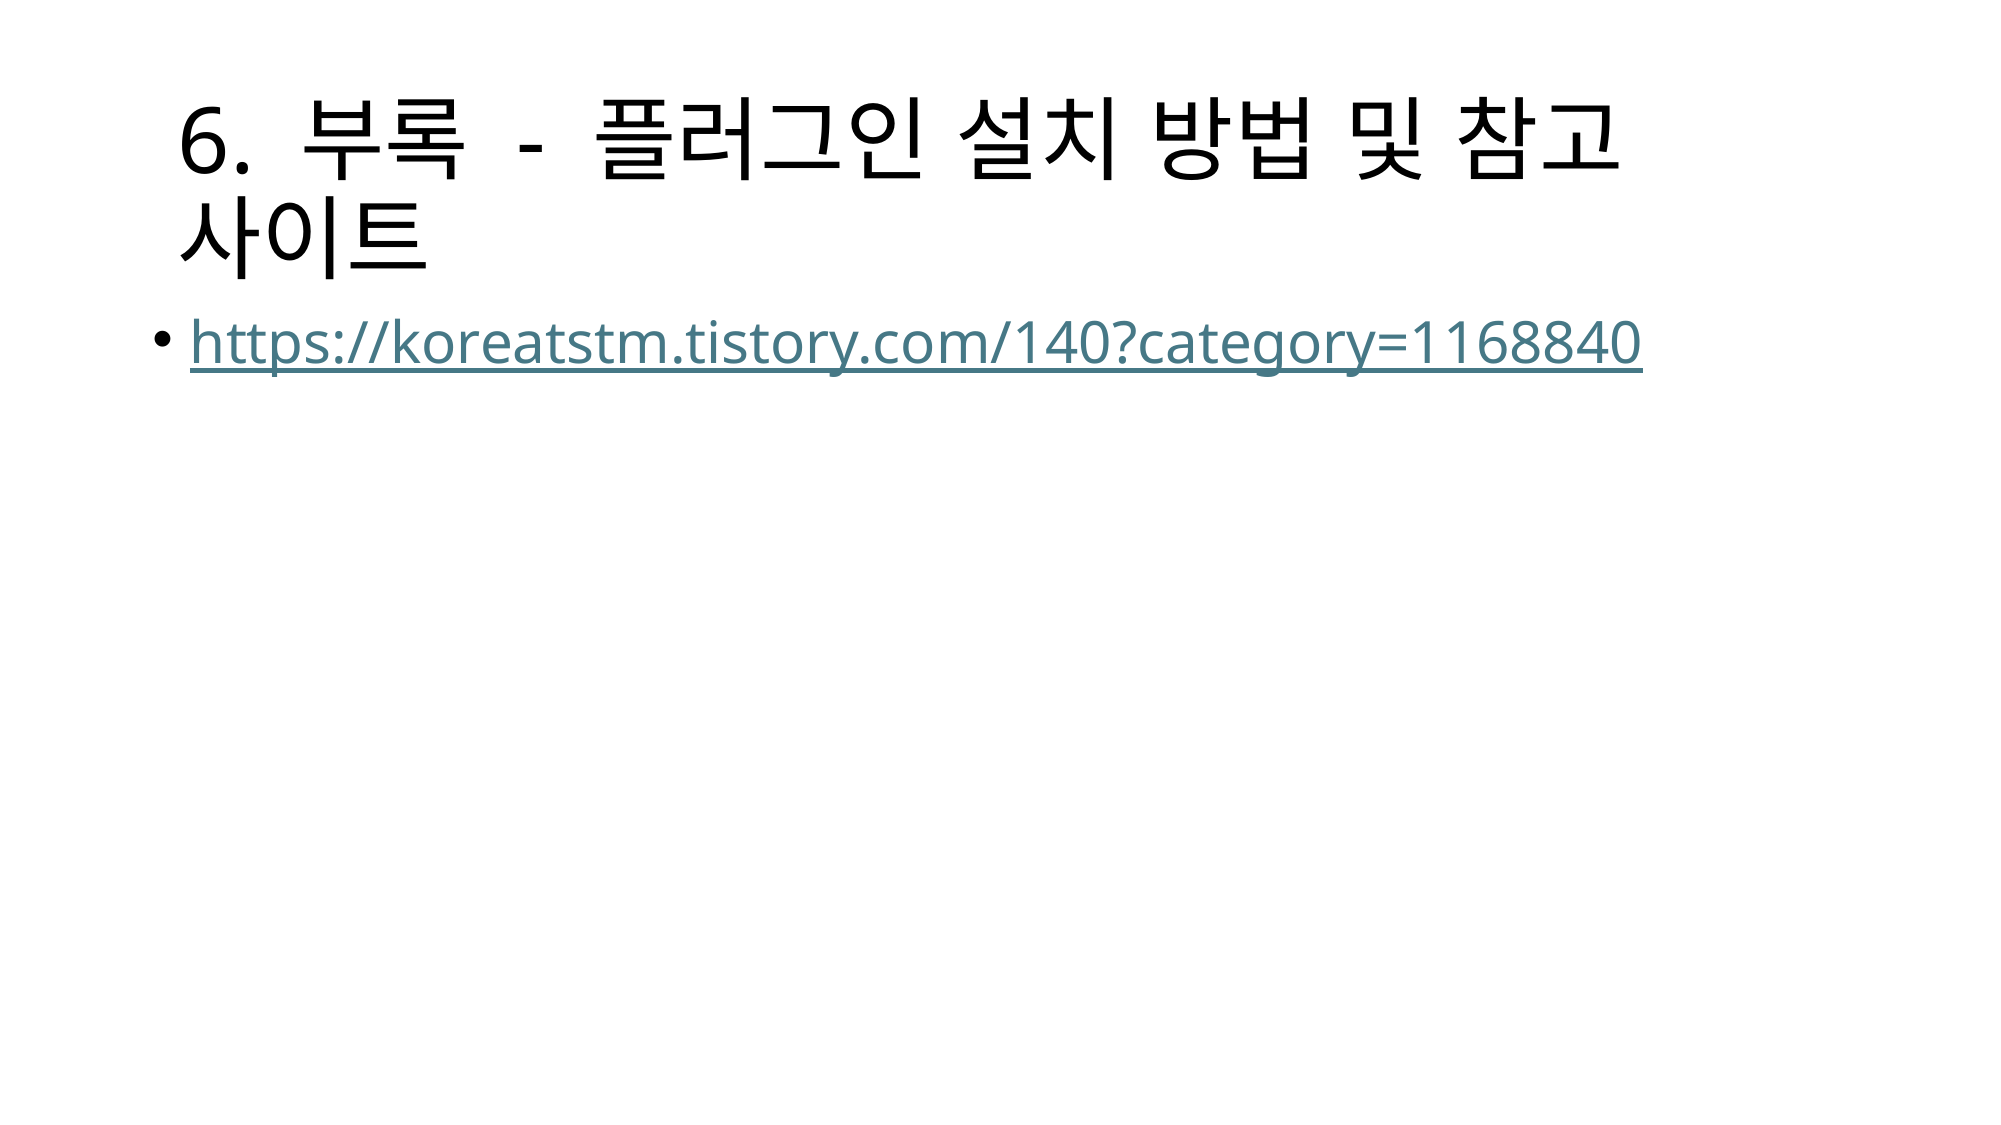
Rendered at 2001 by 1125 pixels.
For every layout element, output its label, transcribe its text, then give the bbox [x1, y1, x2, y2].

list https://koreatstm.tistory.com/140?category=1168840 [137, 299, 1863, 1014]
text_box 6. 부록 - 플러그인 설치 방법 및 참고 사이트 [162, 84, 1888, 303]
